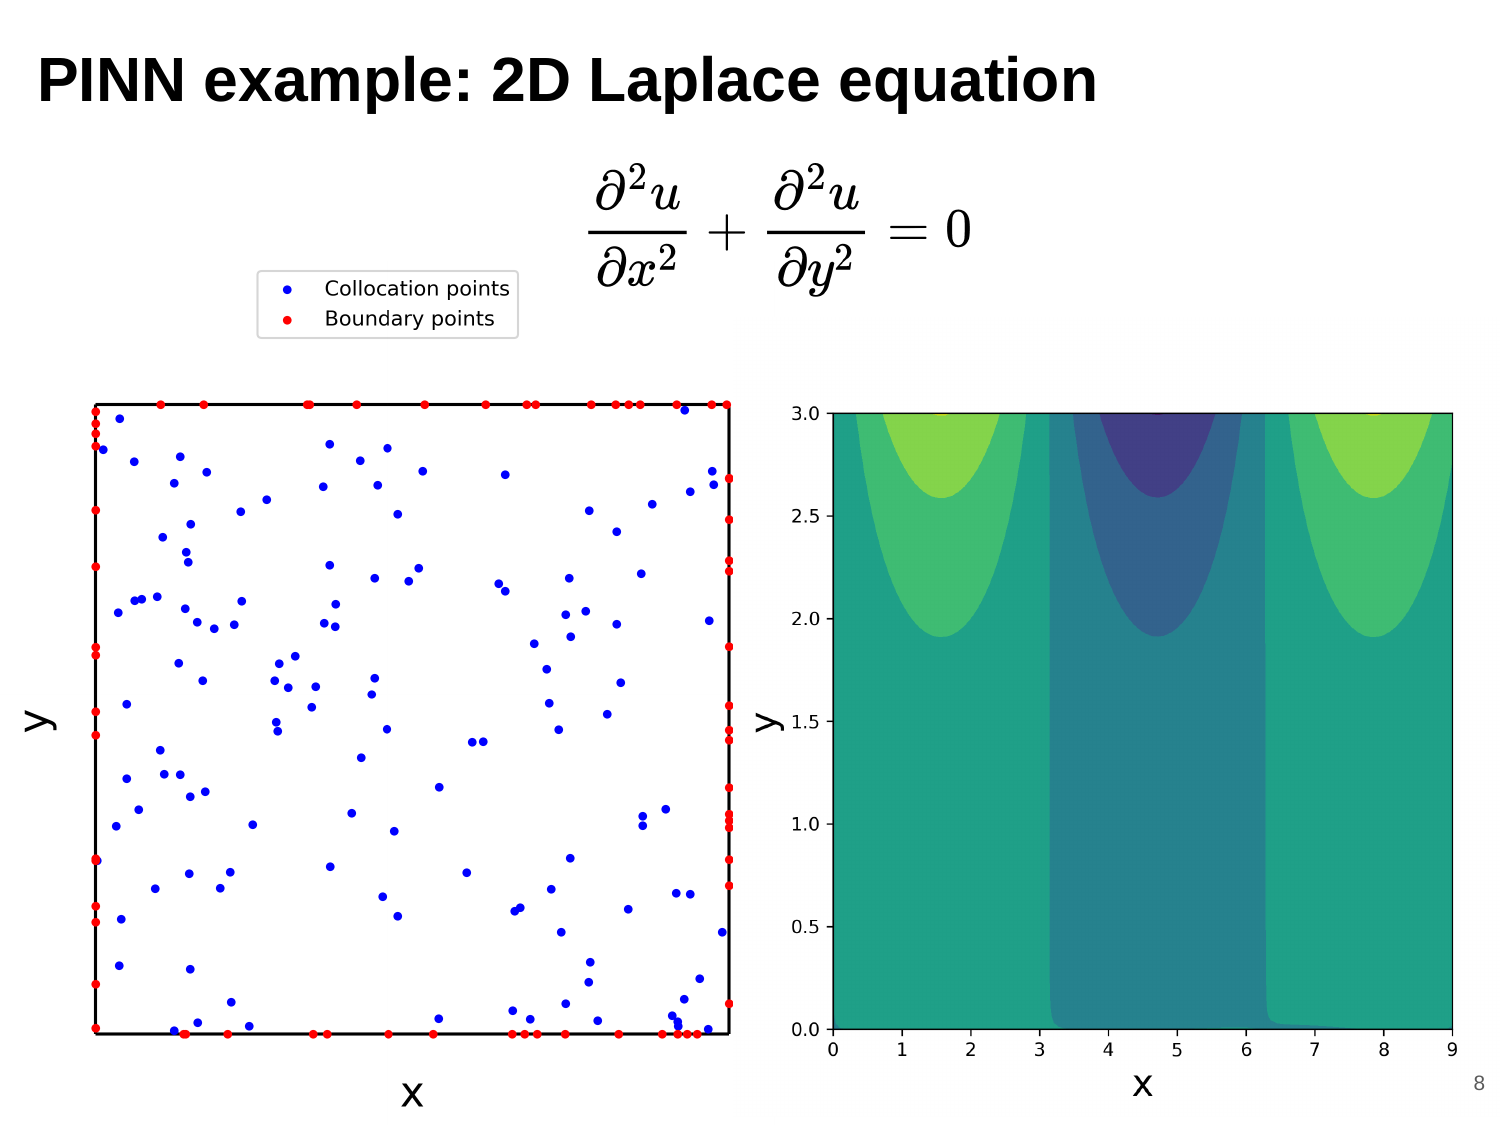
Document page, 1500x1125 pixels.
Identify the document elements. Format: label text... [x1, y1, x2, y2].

picture [0, 162, 1500, 1125]
title PINN example: 2D Laplace equation [22, 23, 1421, 127]
